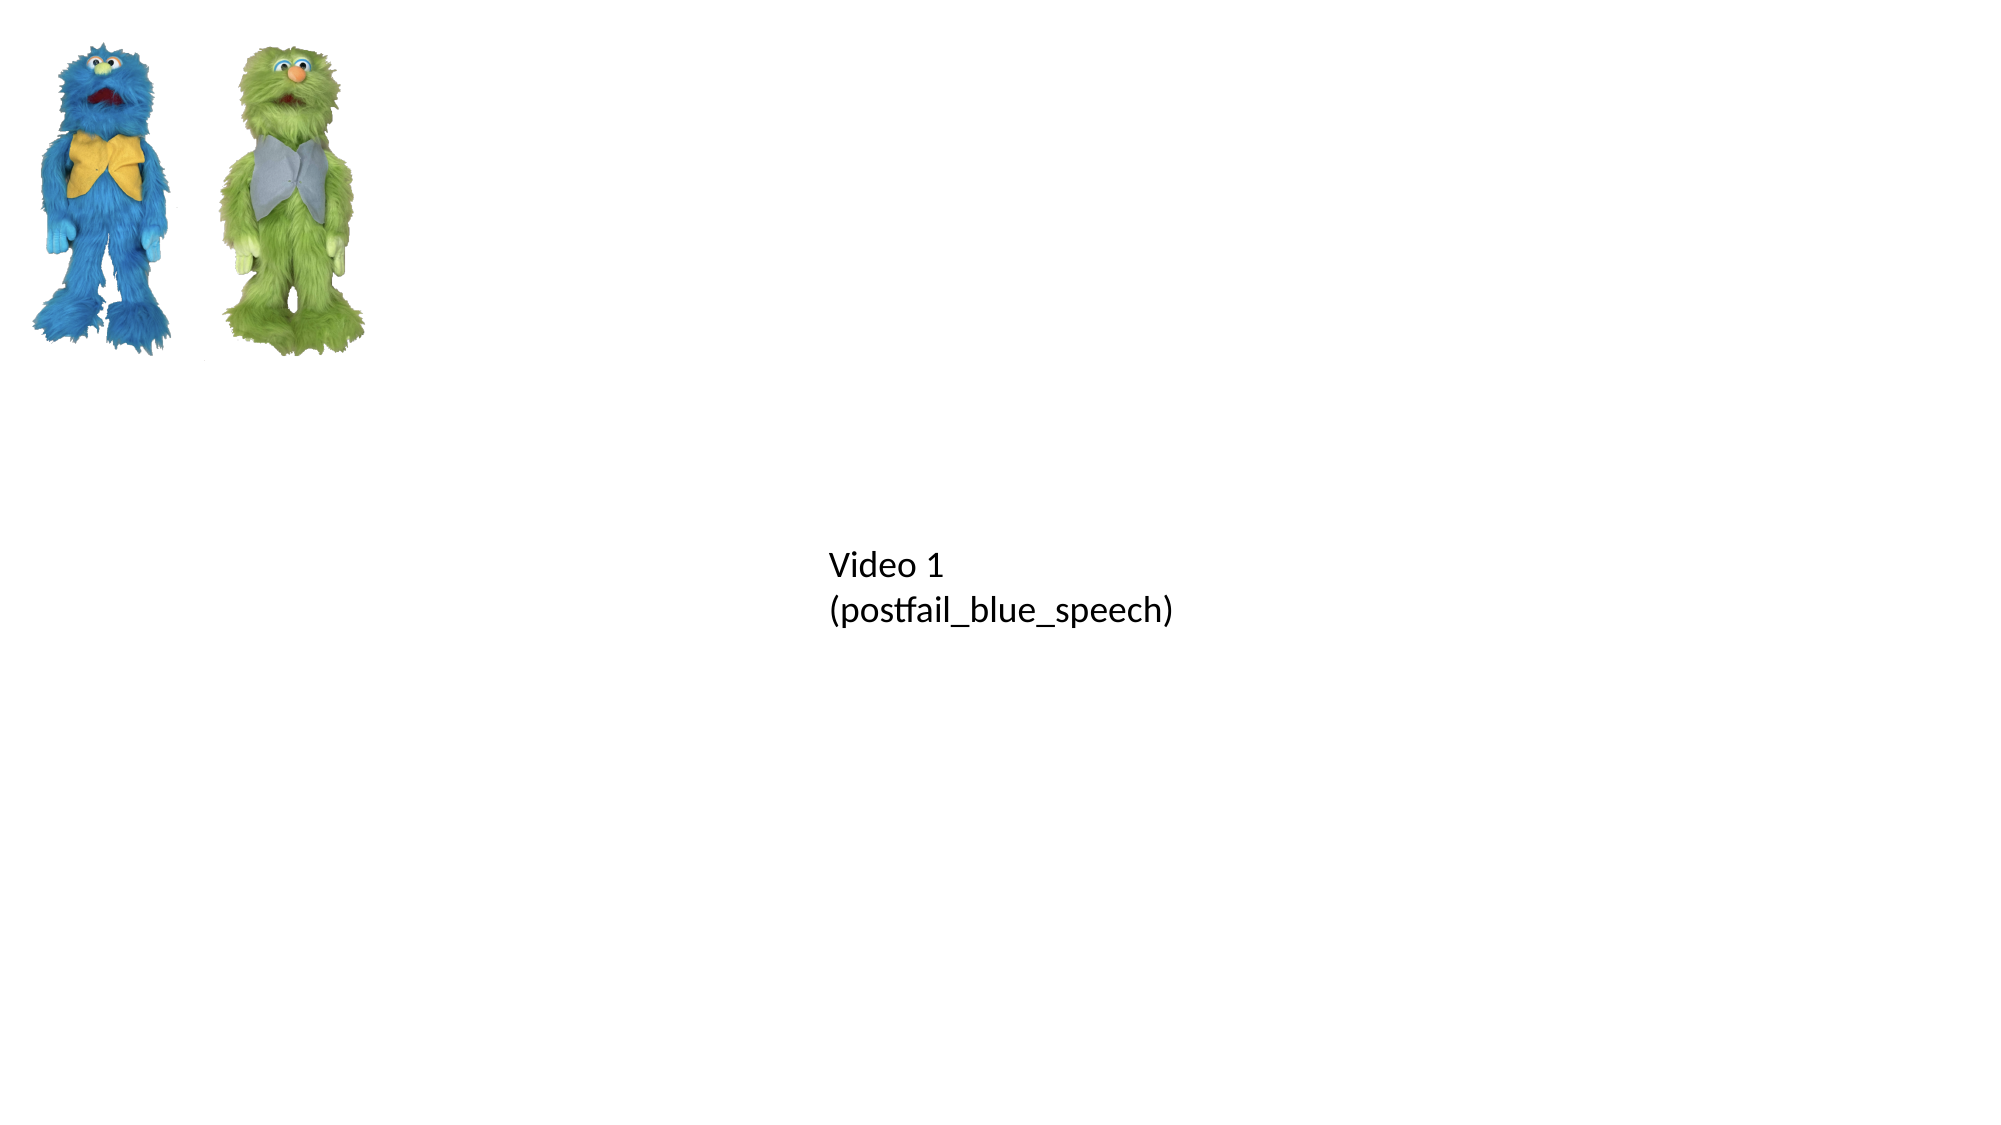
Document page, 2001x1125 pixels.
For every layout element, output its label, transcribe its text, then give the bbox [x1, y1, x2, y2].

picture [27, 40, 382, 361]
text_box Video 1 (postfail_blue_speech) [814, 532, 1231, 637]
